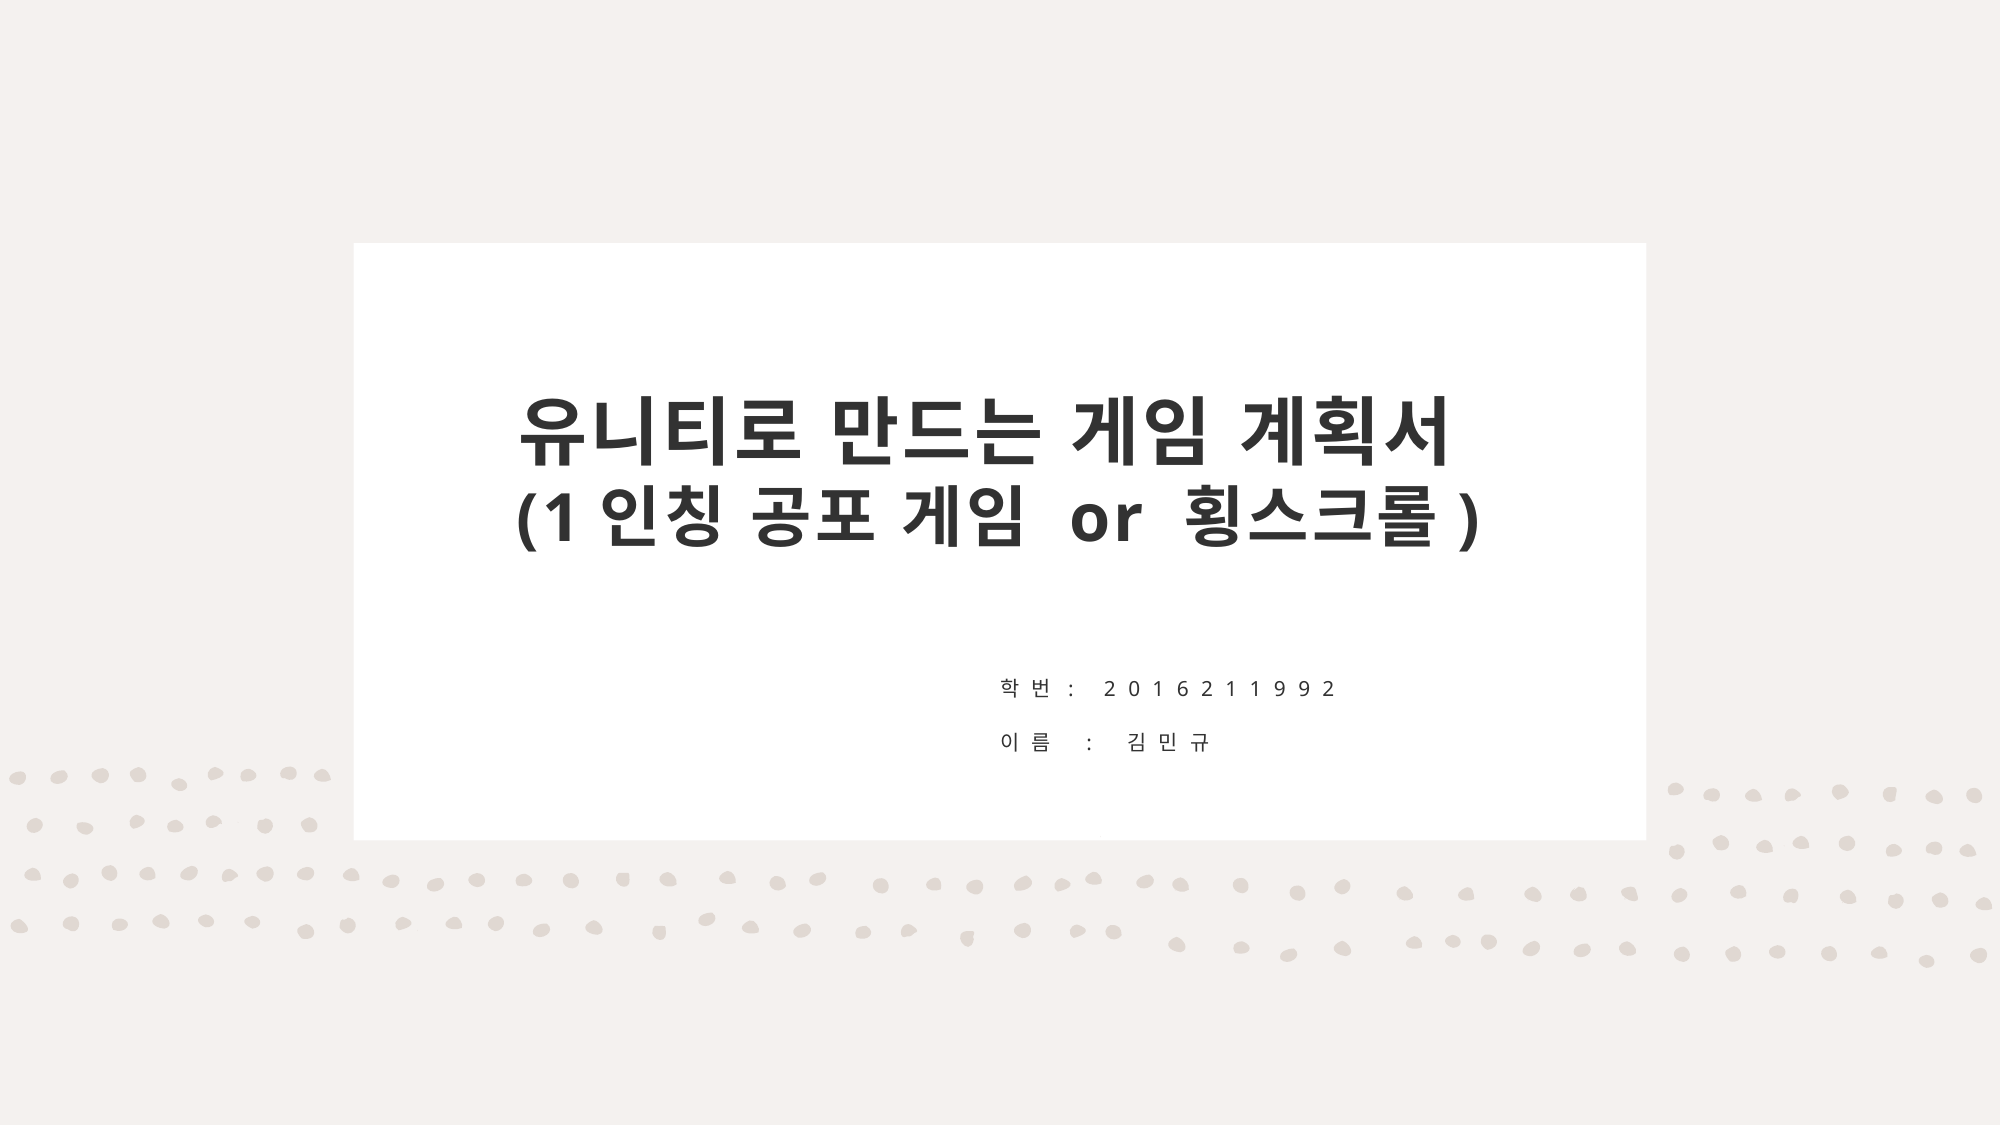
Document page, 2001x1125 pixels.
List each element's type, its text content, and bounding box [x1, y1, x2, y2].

text_box [353, 242, 1647, 766]
text_box [0, 0, 2000, 1125]
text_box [2, 766, 1993, 968]
subtitle 학번: 2016211992 이름 : 김민규 [982, 648, 1459, 766]
title 유니티로 만드는 게임 계획서 (1인칭 공포 게임 or 횡스크롤) [452, 295, 1545, 570]
